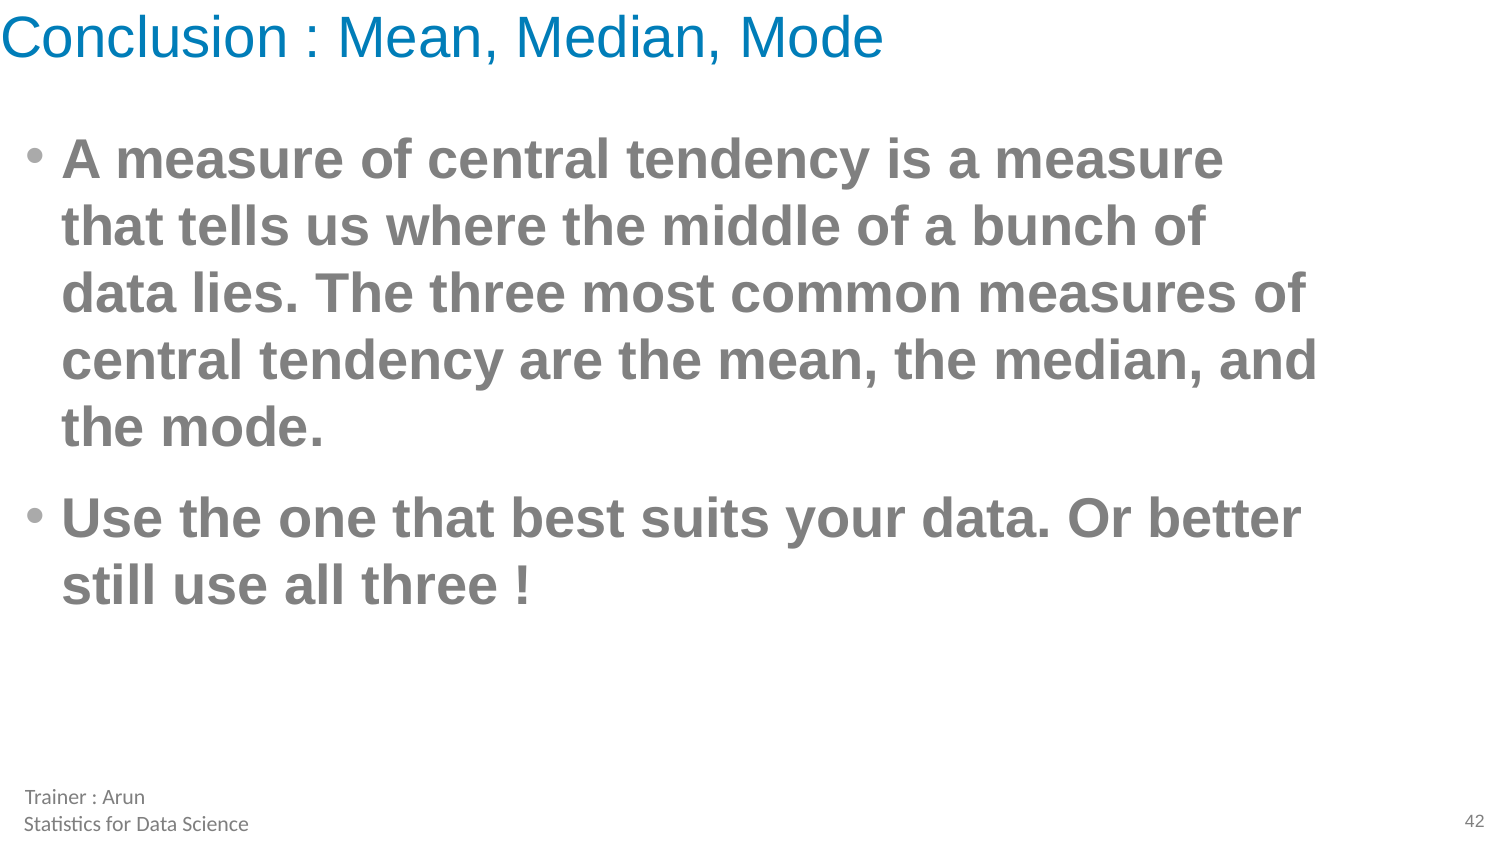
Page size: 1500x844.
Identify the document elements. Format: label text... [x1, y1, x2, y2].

list A measure of central tendency is a measure that tells us where the middle of a bunch of data lies. The three most common measures of central tendency are the mean, the median, and the mode. Use the one that best suits your data. Or better still use all three ! [25, 122, 1331, 618]
title Conclusion : Mean, Median, Mode [0, 0, 1305, 105]
